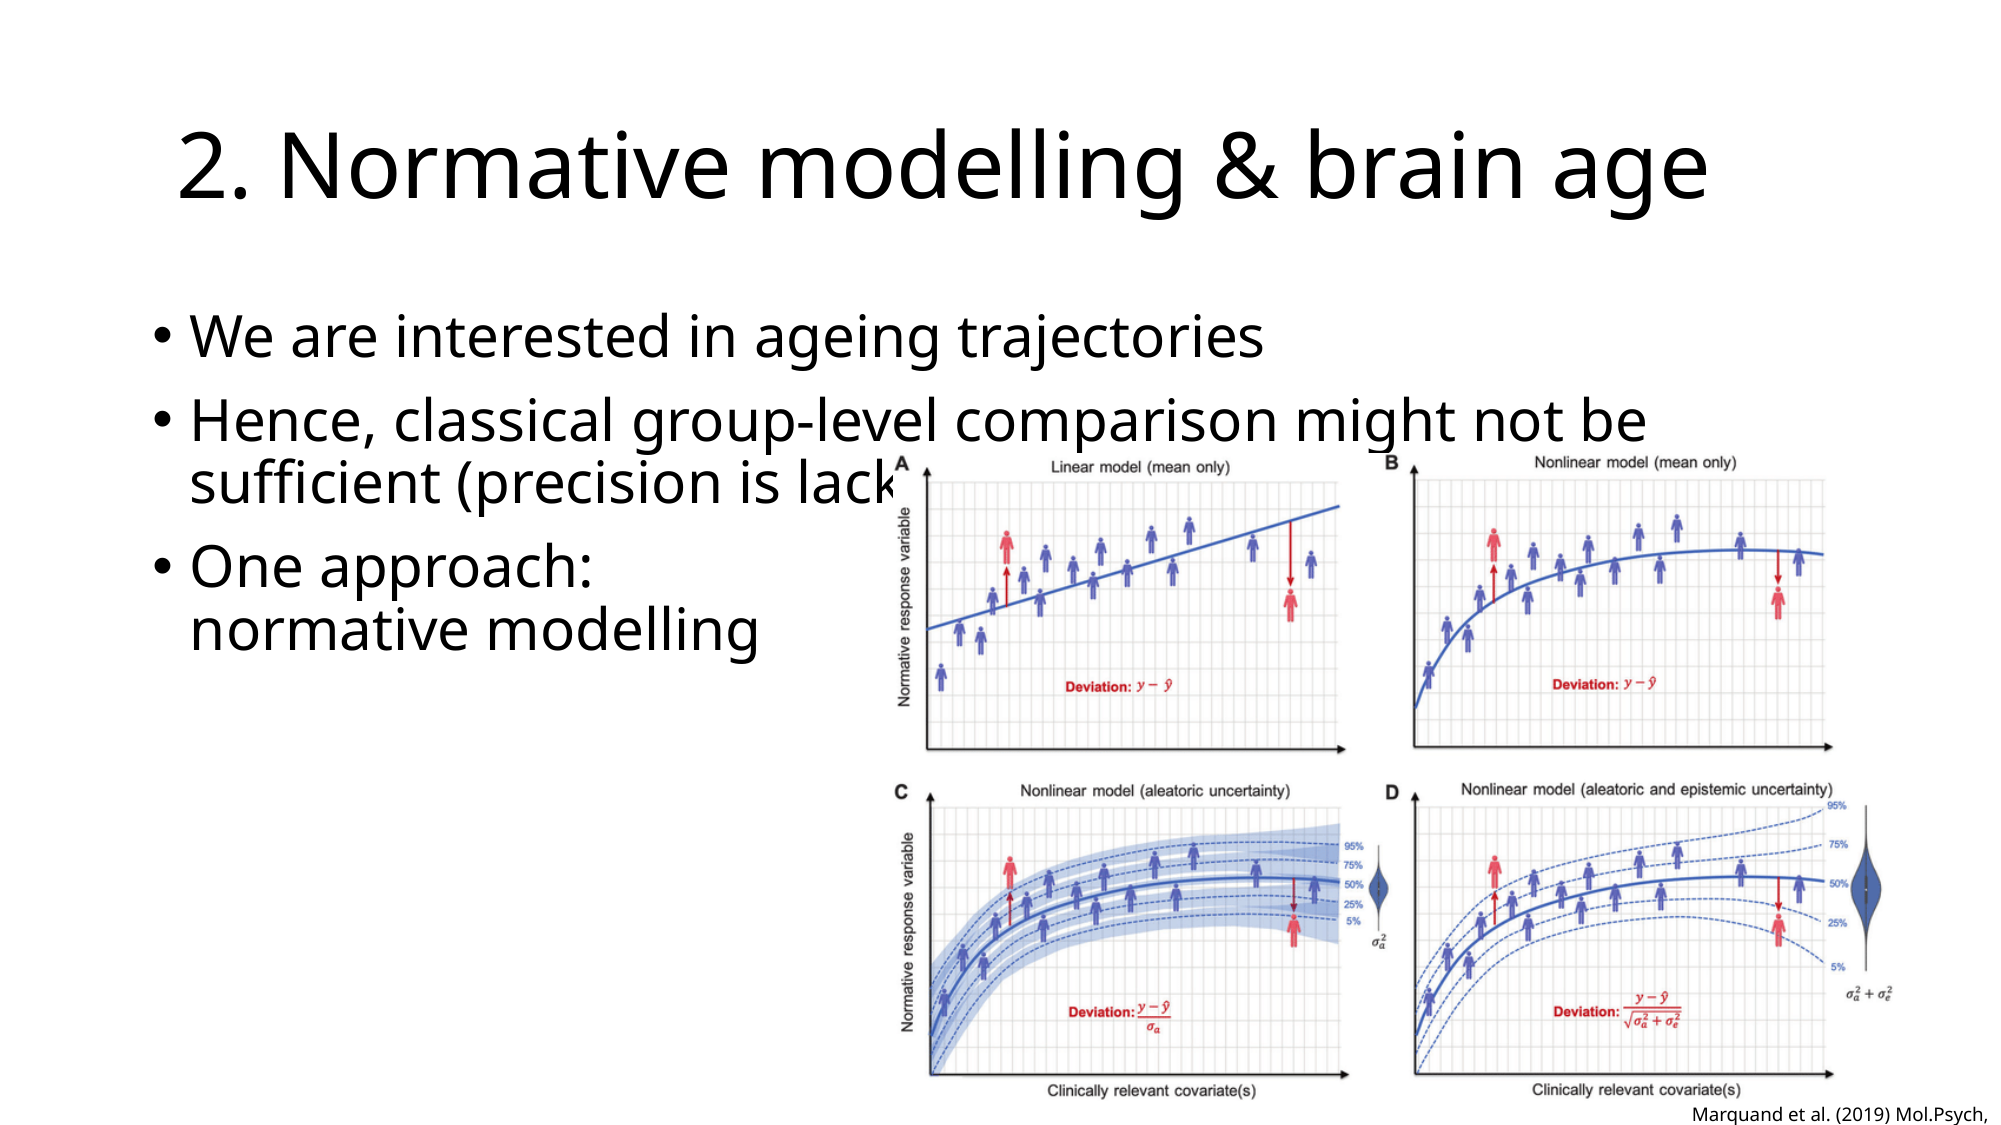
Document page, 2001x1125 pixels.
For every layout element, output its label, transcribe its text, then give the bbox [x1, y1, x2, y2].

text_box Marquand et al. (2019) Mol.Psych, 24 [1677, 1095, 2000, 1125]
picture [893, 453, 1895, 1102]
list We are interested in ageing trajectories Hence, classical group-level comparison might not be sufficient (precision is lacking) One approach: normative modelling [137, 299, 1863, 1014]
title 2. Normative modelling & brain age [137, 59, 1863, 278]
